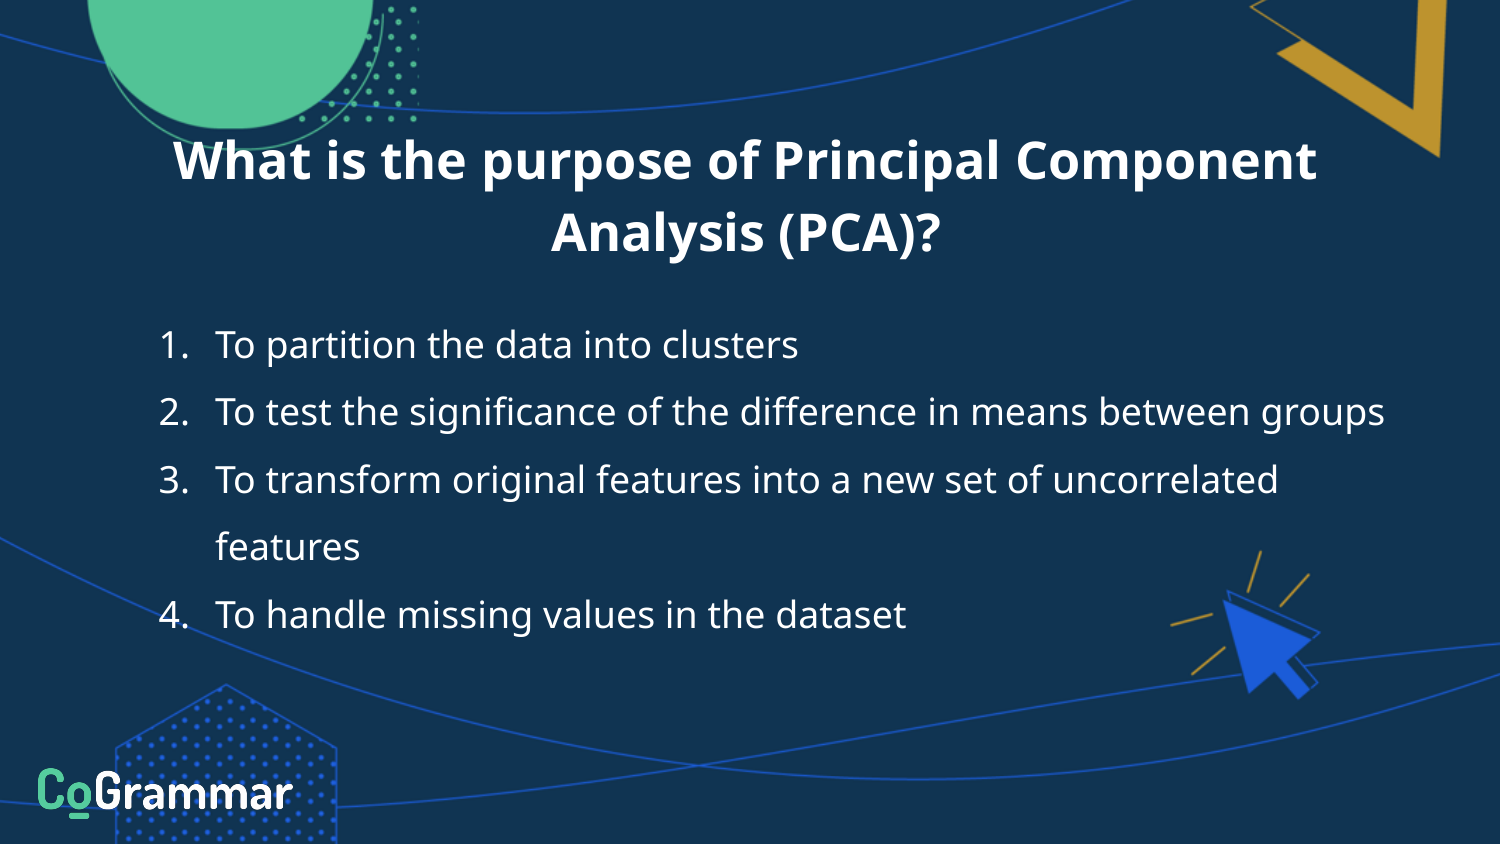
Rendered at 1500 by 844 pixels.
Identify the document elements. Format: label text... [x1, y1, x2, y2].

picture [0, 0, 1500, 844]
title What is the purpose of Principal Component Analysis (PCA)? [99, 124, 1393, 312]
subtitle To partition the data into clusters To test the significance of the difference in means between groups To transform original features into a new set of uncorrelated features To handle missing values in the dataset [128, 292, 1423, 774]
